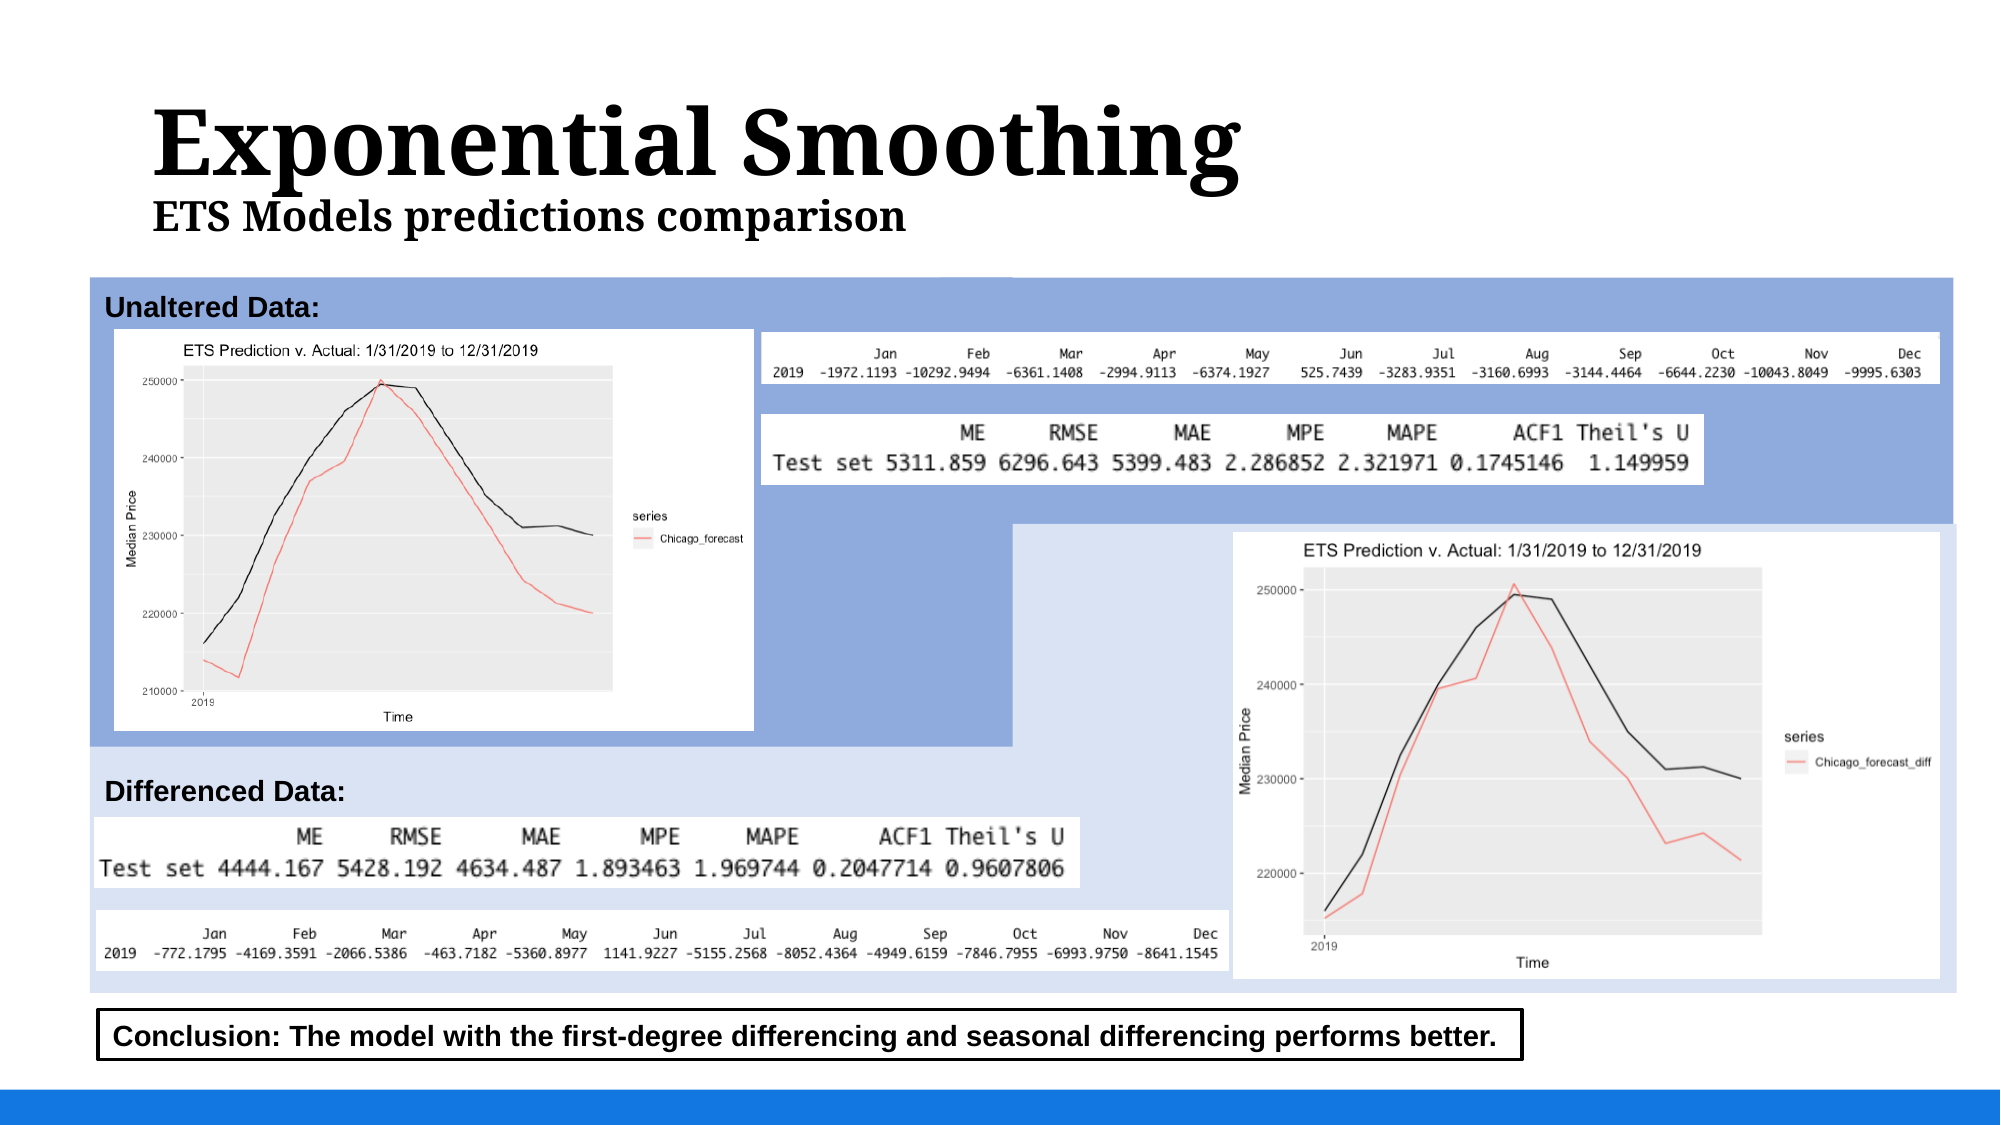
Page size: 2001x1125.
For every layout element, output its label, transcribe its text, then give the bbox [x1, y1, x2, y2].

text_box [0, 1089, 2000, 1125]
picture [96, 909, 1229, 971]
text_box [1015, 522, 1959, 995]
picture [94, 817, 1080, 888]
text_box Conclusion: The model with the first-degree differencing and seasonal differencing performs better. [98, 1009, 1522, 1060]
title Exponential Smoothing ETS Models predictions comparison [137, 59, 1863, 278]
text_box [88, 738, 1105, 995]
text_box [88, 275, 1015, 749]
picture [114, 328, 754, 732]
picture [1233, 531, 1941, 979]
text_box Unaltered Data: [89, 281, 726, 332]
text_box Differenced Data: [89, 764, 726, 815]
text_box [1015, 276, 1955, 522]
picture [761, 414, 1704, 485]
picture [761, 332, 1941, 384]
